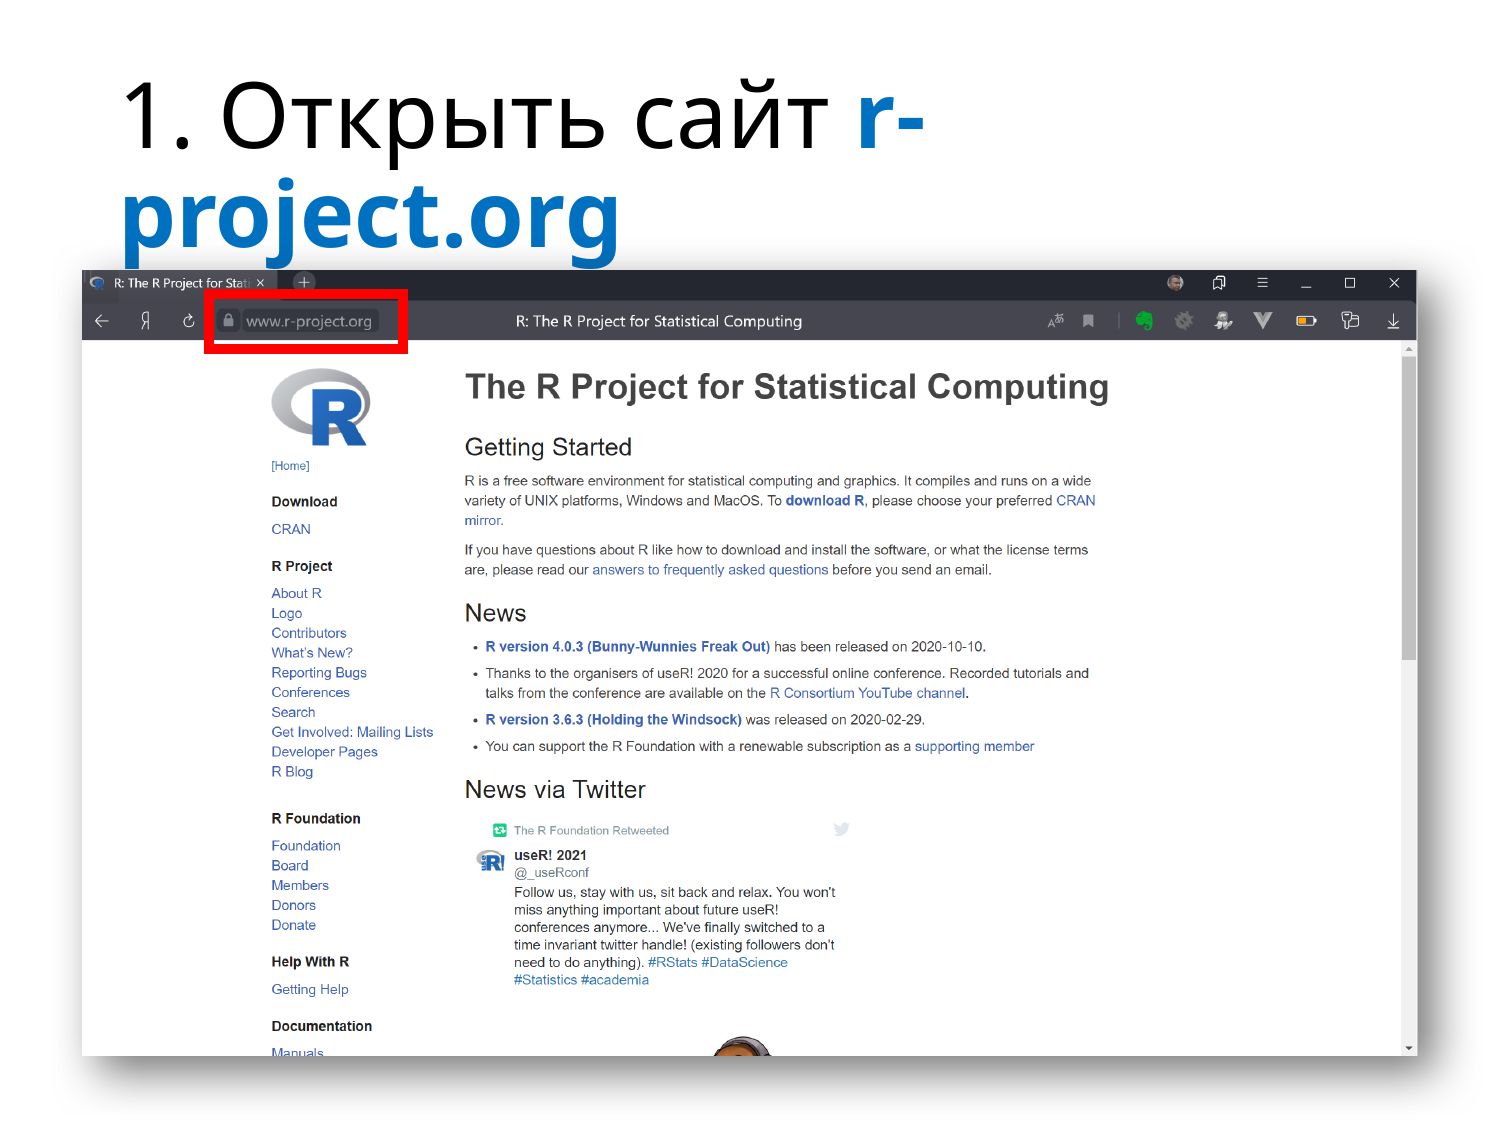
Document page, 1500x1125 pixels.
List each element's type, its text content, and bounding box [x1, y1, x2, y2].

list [81, 269, 1418, 1056]
title 1. Открыть сайт r-project.org [103, 59, 1397, 255]
